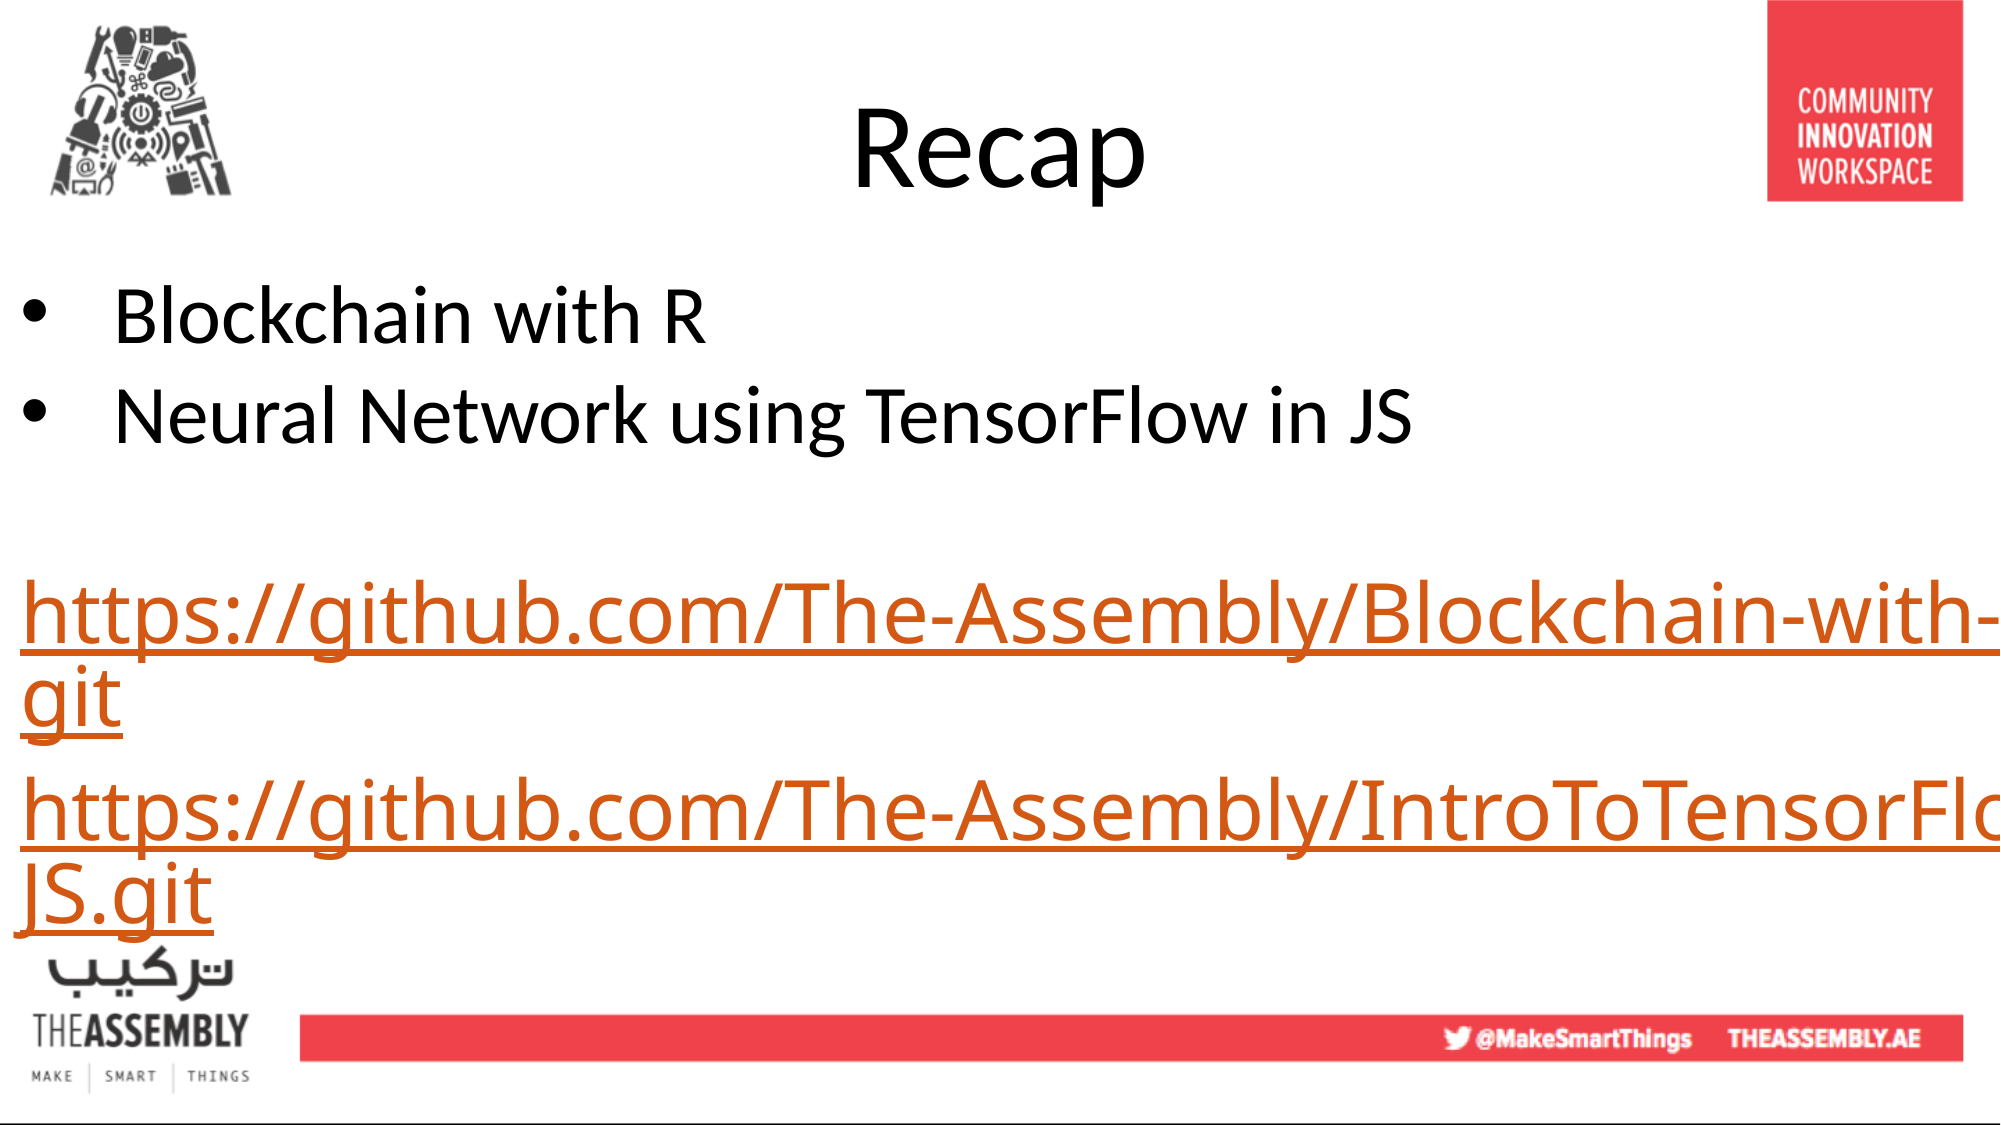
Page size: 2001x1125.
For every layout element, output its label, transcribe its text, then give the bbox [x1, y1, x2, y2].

text_box Recap [99, 44, 1900, 233]
text_box Blockchain with R Neural Network using TensorFlow in JS https://github.com/The-Assembly/Blockchain-with-R.git https://github.com/The-Assembly/IntroToTensorFlowJS.git [0, 249, 2000, 804]
picture [0, 0, 2001, 1125]
